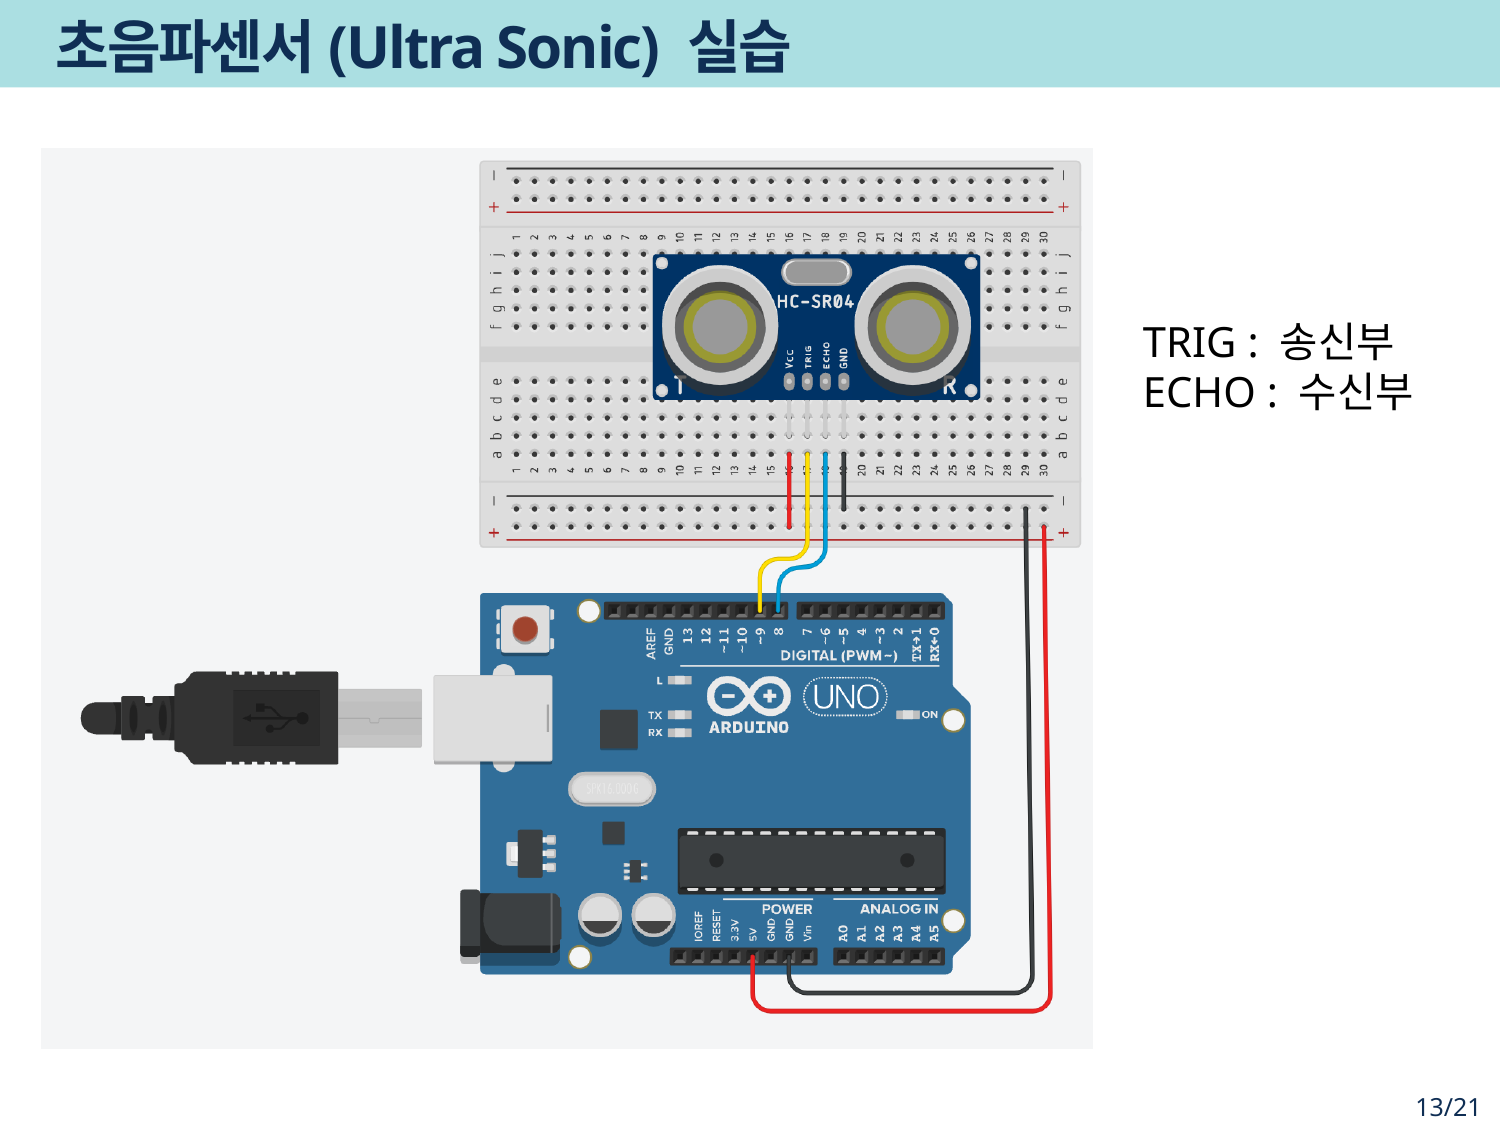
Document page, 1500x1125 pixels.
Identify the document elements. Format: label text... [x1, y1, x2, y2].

title 초음파센서(Ultra Sonic) 실습 [40, 5, 1288, 84]
text_box TRIG : 송신부 ECHO : 수신부 [1128, 290, 1447, 441]
picture [40, 148, 1093, 1050]
